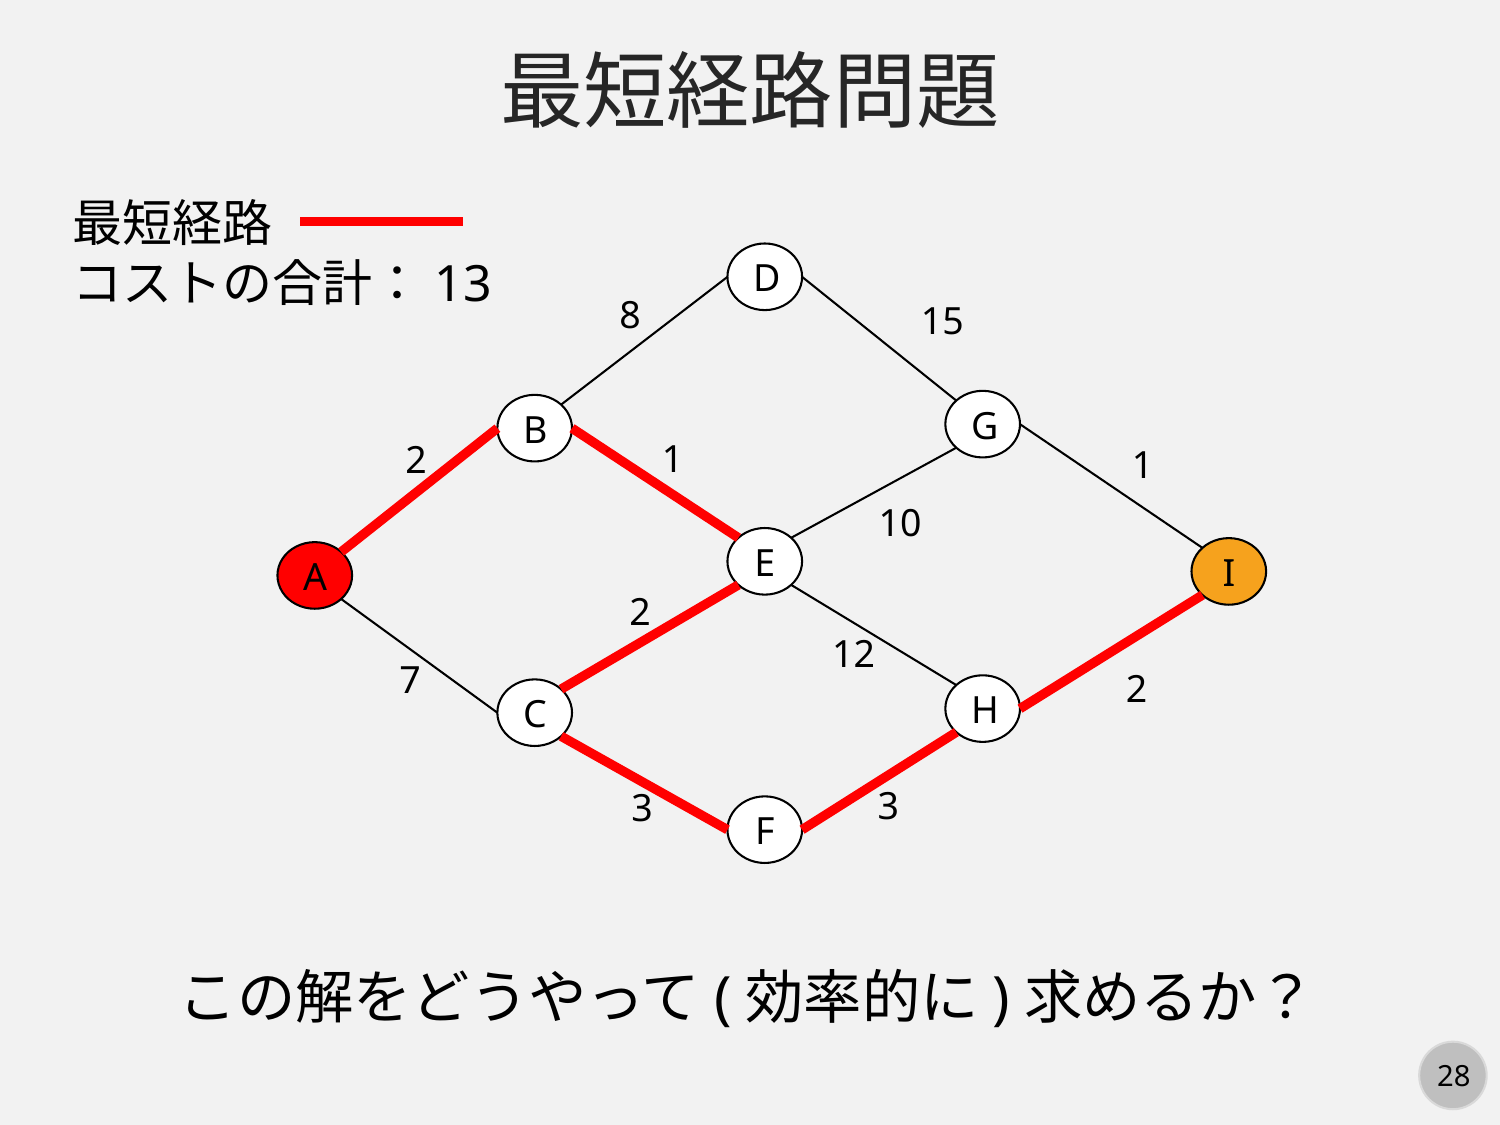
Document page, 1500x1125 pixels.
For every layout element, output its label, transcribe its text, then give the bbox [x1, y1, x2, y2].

text_box 最短経路 コストの合計：13 [57, 184, 507, 320]
text_box この解をどうやって(効率的に)求めるか？ [164, 952, 1331, 1038]
list 最短経路問題 [0, 31, 1500, 155]
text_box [277, 243, 1267, 863]
